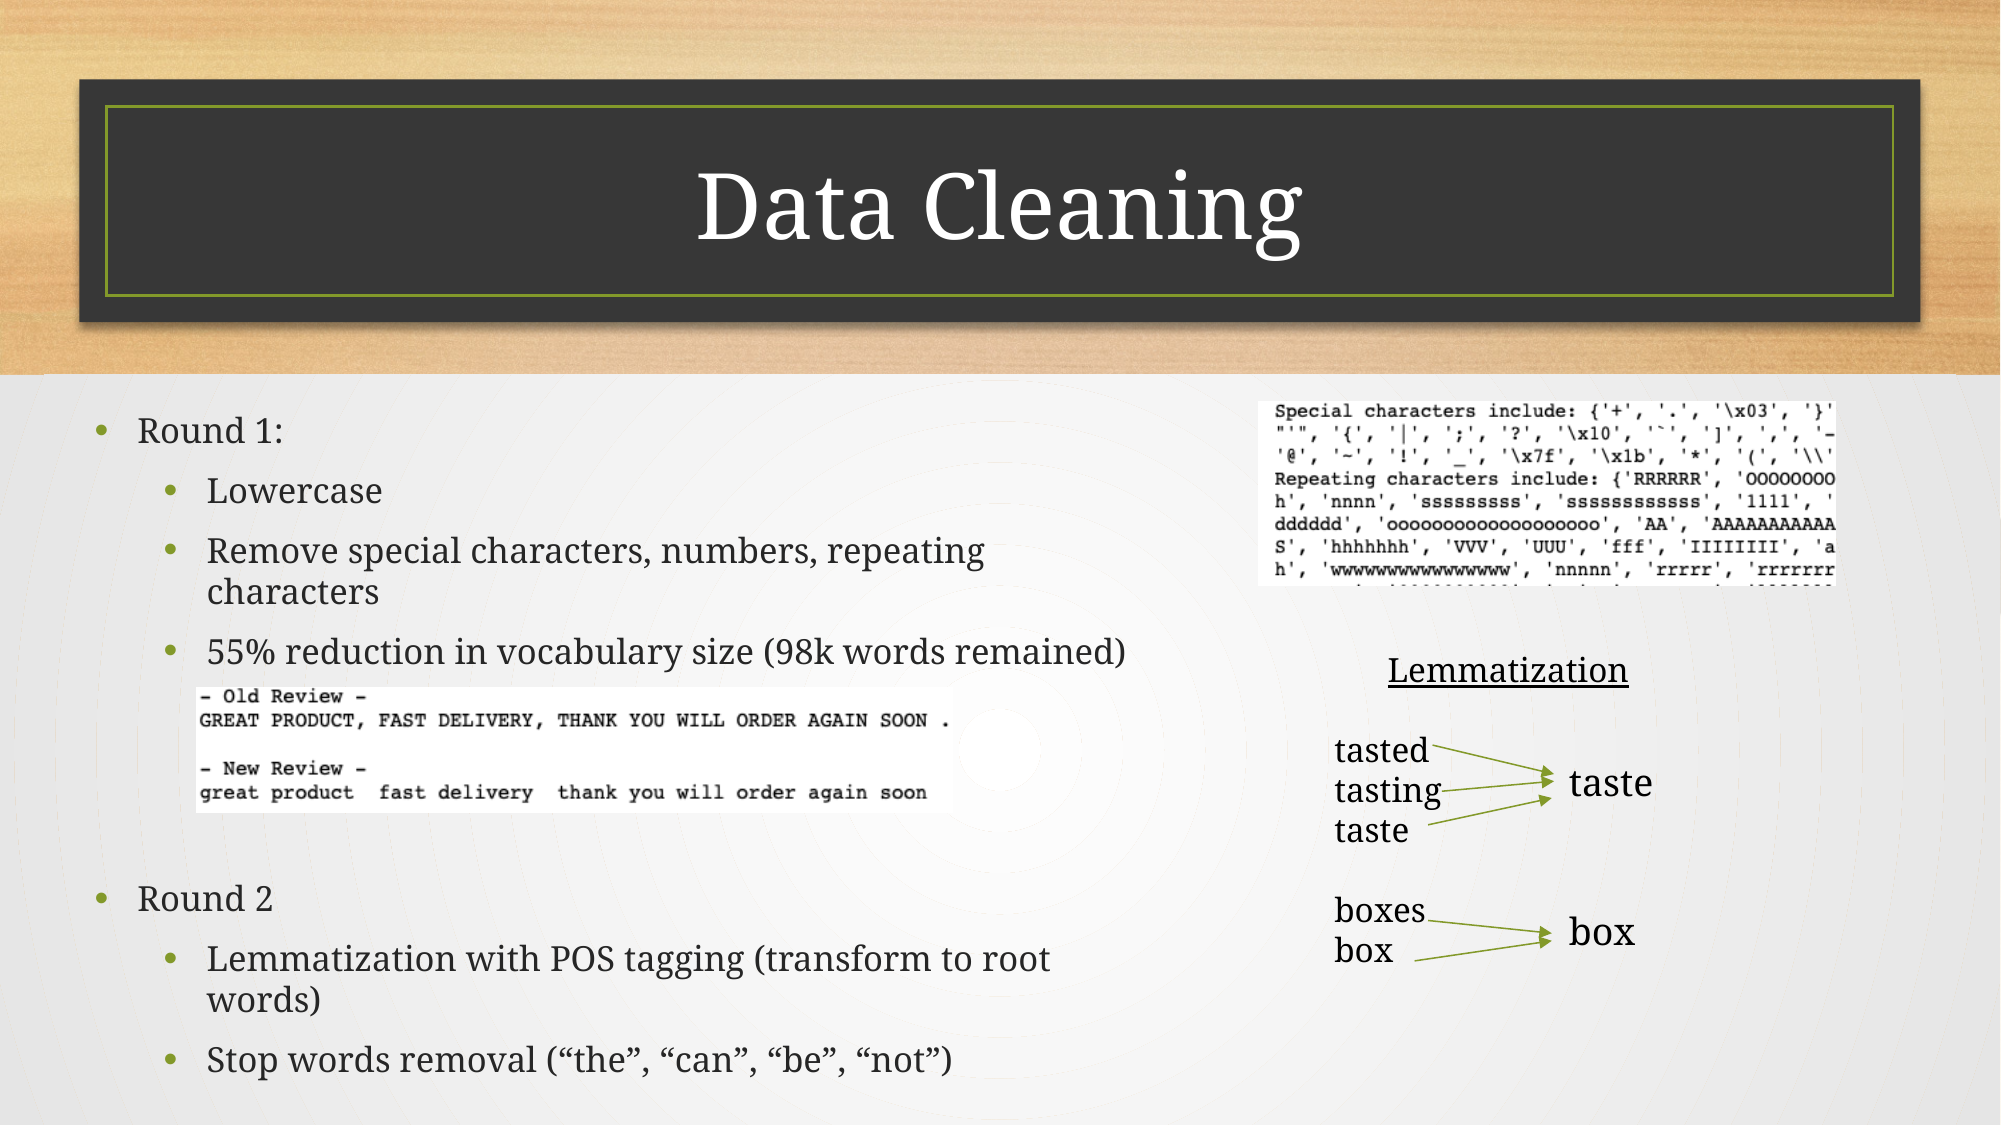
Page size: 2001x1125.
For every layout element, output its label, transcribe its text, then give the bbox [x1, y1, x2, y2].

text_box [78, 78, 1922, 323]
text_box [1441, 781, 1555, 792]
picture [1258, 401, 1836, 587]
list Round 1: Lowercase Remove special characters, numbers, repeating characters 55% reduction in vocabulary size (98k words remained) Round 2 Lemmatization with POS tagging (transform to root words) Stop words removal (“the”, “can”, “be”, “not”) [79, 401, 1179, 1090]
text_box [1427, 920, 1552, 934]
text_box [0, 0, 2000, 374]
text_box Lemmatization tasted tasting taste boxes box [1319, 642, 1697, 977]
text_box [1432, 744, 1555, 775]
text_box [0, 374, 2000, 1125]
picture [196, 687, 953, 813]
text_box [106, 106, 1894, 296]
text_box box [1554, 900, 1695, 961]
text_box taste [1554, 751, 1695, 812]
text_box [1414, 940, 1552, 962]
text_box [1427, 797, 1552, 826]
